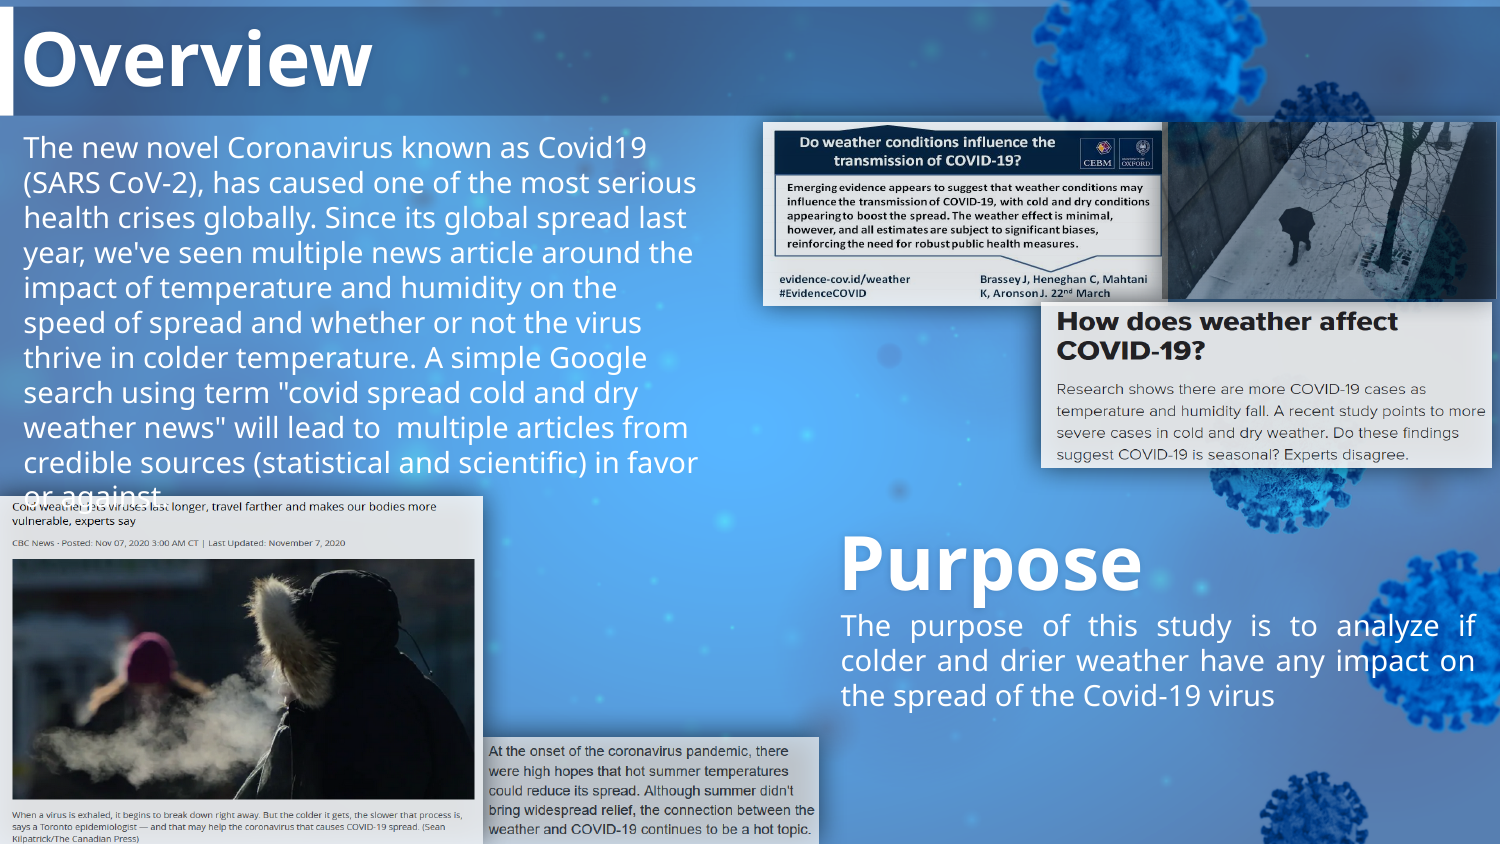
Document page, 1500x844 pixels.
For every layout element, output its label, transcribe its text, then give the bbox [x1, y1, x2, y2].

picture [1357, 547, 1500, 734]
picture [763, 0, 1498, 511]
picture [1258, 769, 1370, 844]
title Overview [20, 7, 561, 117]
picture [0, 496, 820, 844]
text_box The purpose of this study is to analyze if colder and drier weather have any impact on the spread of the Covid-19 virus [825, 600, 1492, 720]
text_box The new novel Coronavirus known as Covid19 (SARS CoV-2), has caused one of the most serious health crises globally. Since its global spread last year, we've seen multiple news article around the impact of temperature and humidity on the speed of spread and whether or not the virus thrive in colder temperature. A simple Google search using term "covid spread cold and dry weather news" will lead to multiple articles from credible sources (statistical and scientific) in favor or against. [8, 121, 719, 557]
text_box Purpose [838, 511, 1379, 600]
